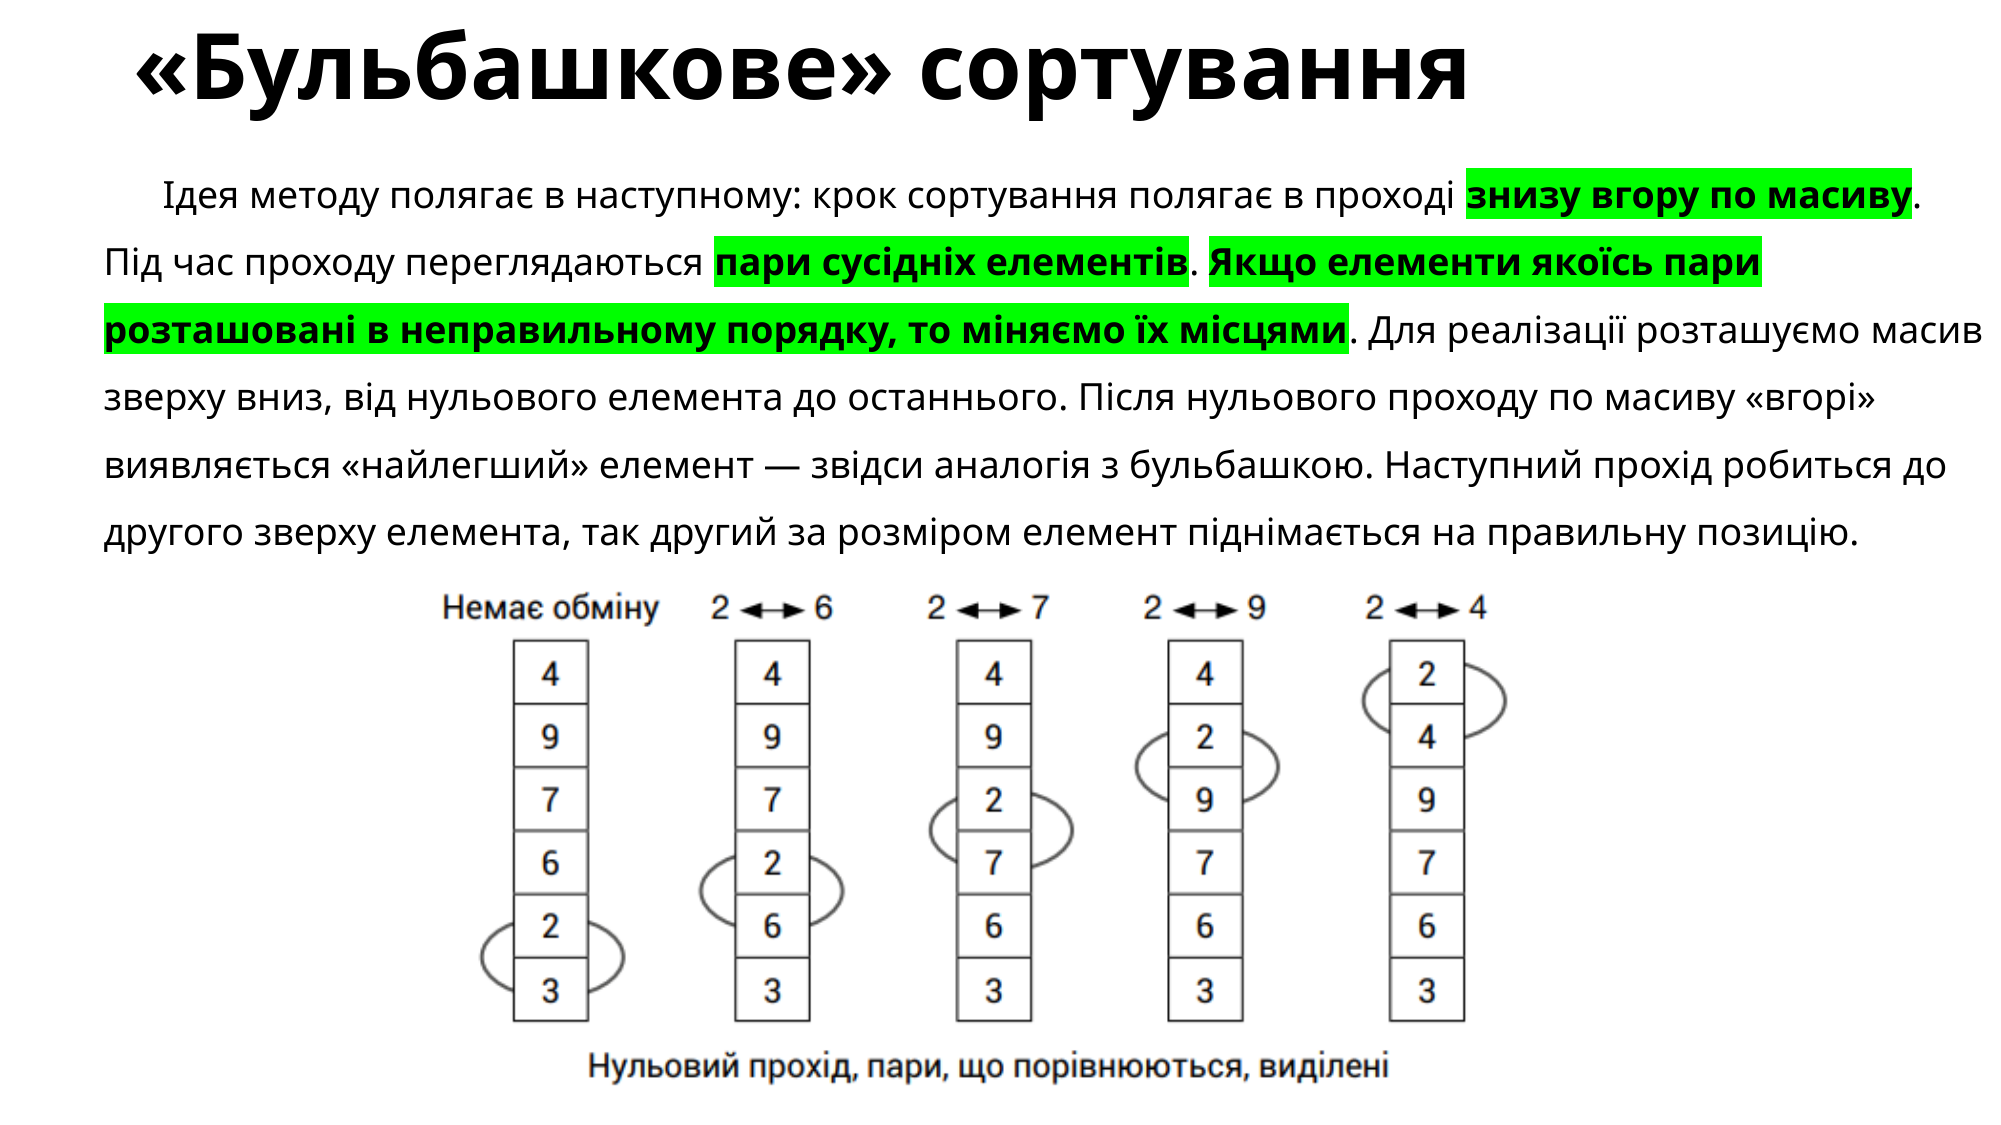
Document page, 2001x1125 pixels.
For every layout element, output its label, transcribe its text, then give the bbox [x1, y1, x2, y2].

picture [418, 562, 1582, 1091]
list Ідея методу полягає в наступному: крок сортування полягає в проході знизу вгору по масиву. Під час проходу переглядаються пари сусідніх елементів. Якщо елементи якоїсь пари розташовані в неправильному порядку, то міняємо їх місцями. Для реалізації розташуємо масив зверху вниз, від нульового елемента до останнього. Після нульового проходу по масиву «вгорі» виявляється «найлегший» елемент — звідси аналогія з бульбашкою. Наступний прохід робиться до другого зверху елемента, так другий за розміром елемент піднімається на правильну позицію. [0, 140, 2000, 1125]
title «Бульбашкове» сортування [0, 0, 2000, 140]
